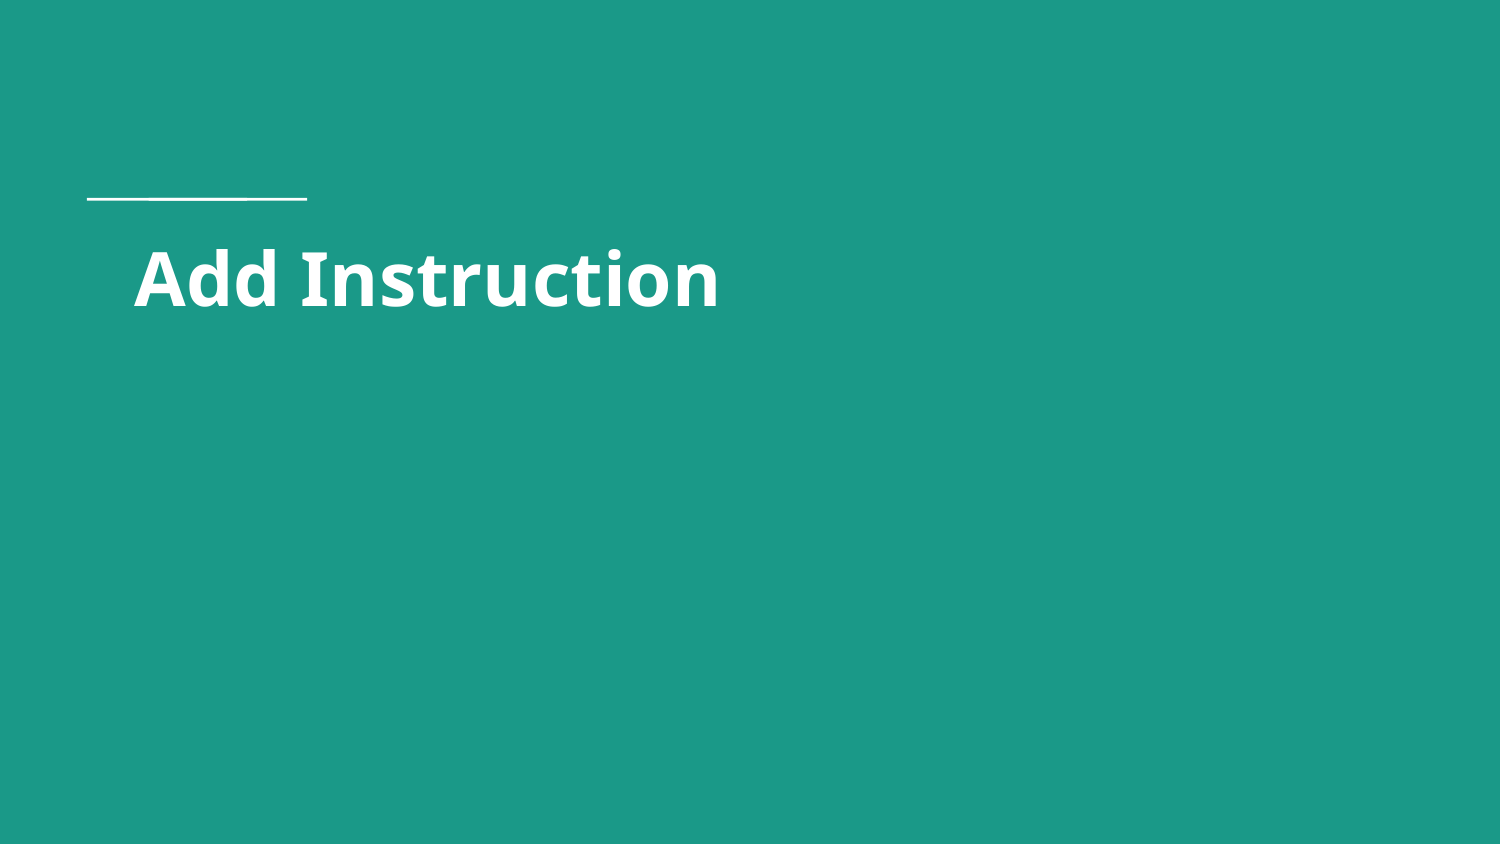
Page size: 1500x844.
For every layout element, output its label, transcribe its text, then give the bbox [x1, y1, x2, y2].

title Add Instruction [119, 216, 1381, 466]
